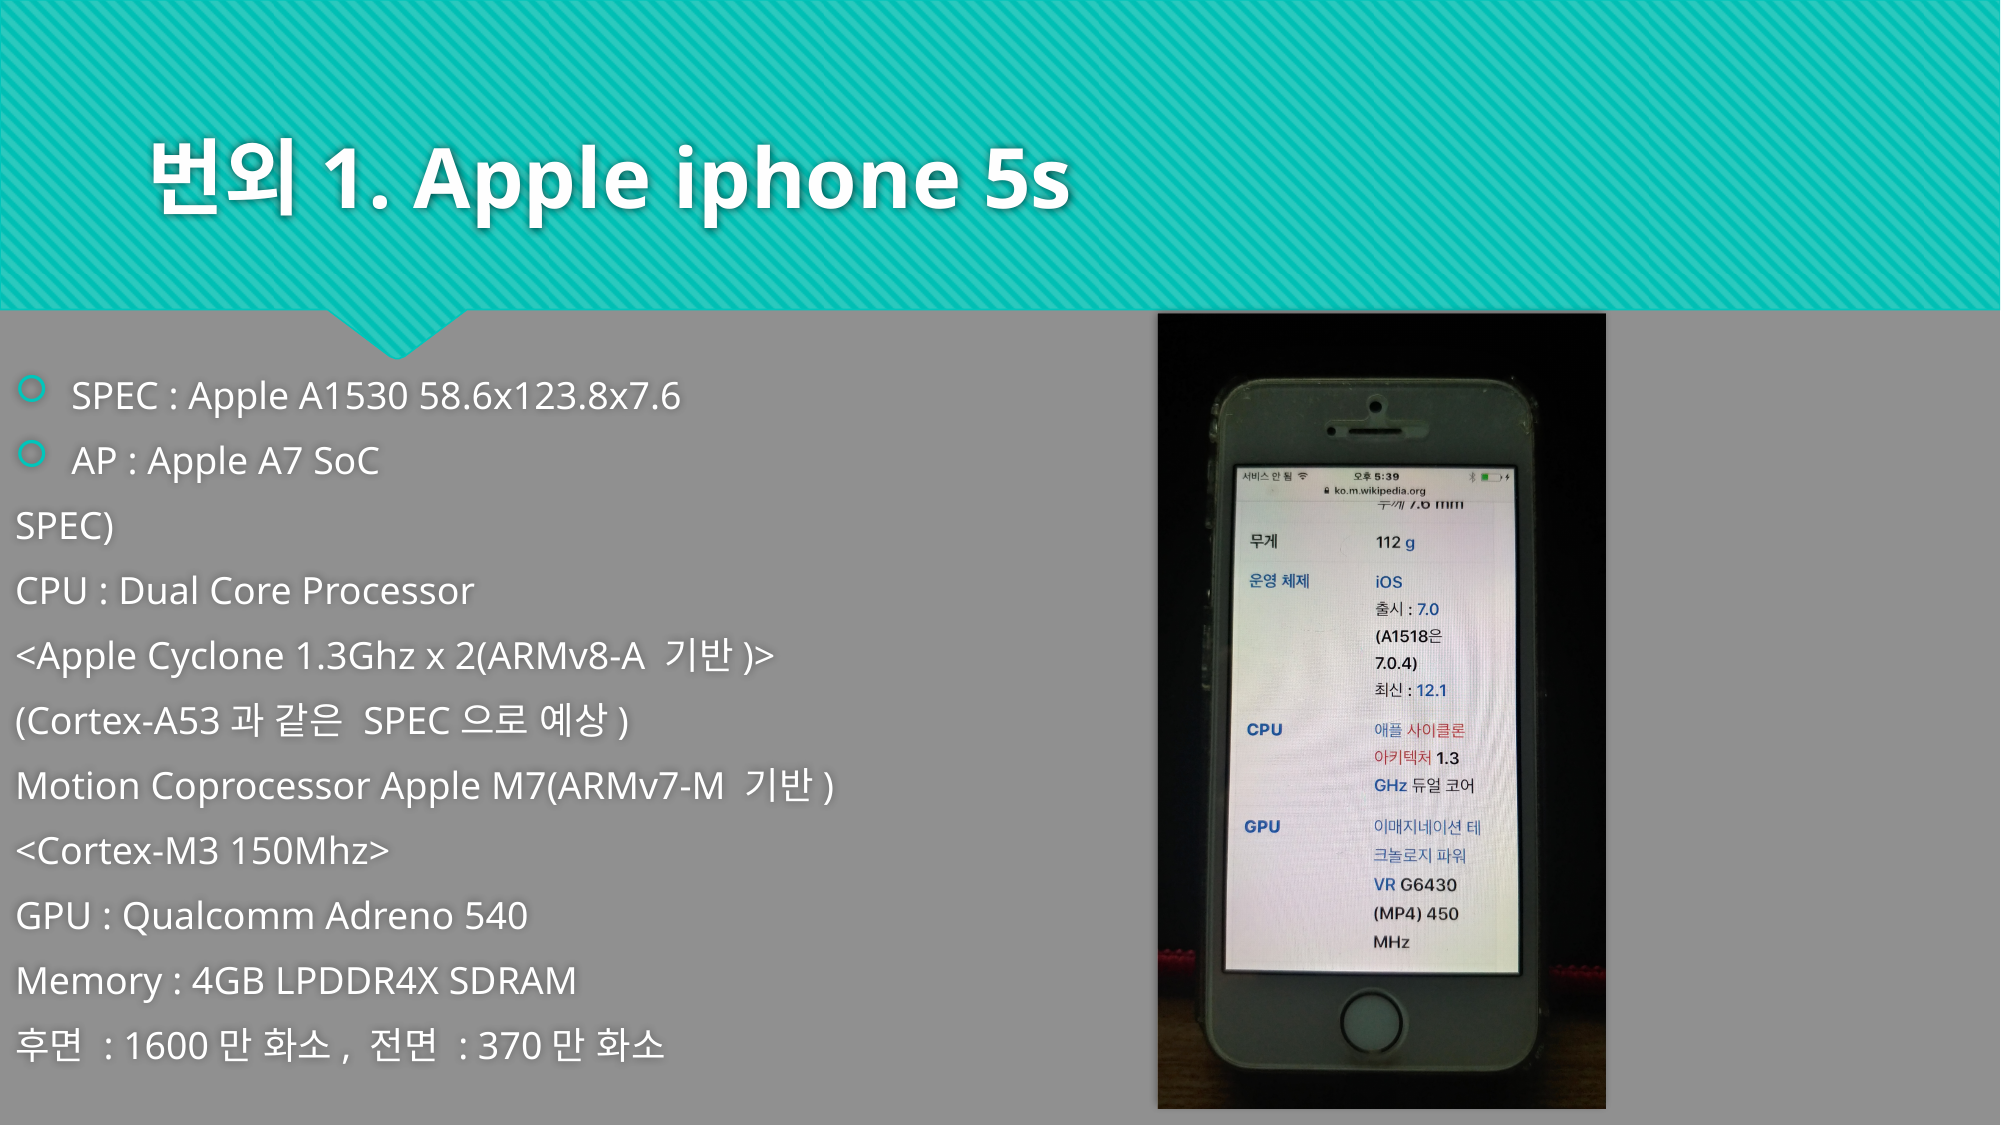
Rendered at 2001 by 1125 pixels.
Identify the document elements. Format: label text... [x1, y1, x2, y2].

picture [1158, 935, 1606, 1109]
picture [1158, 314, 1606, 486]
list SPEC : Apple A1530 58.6x123.8x7.6 AP : Apple A7 SoC SPEC) CPU : Dual Core Processor <Apple Cyclone 1.3Ghz x 2(ARMv8-A 기반)> (Cortex-A53과 같은 SPEC으로 예상) Motion Coprocessor Apple M7(ARMv7-M 기반) <Cortex-M3 150Mhz> GPU : Qualcomm Adreno 540 Memory : 4GB LPDDR4X SDRAM 후면 : 1600만 화소, 전면 : 370만 화소 [0, 313, 1158, 1125]
title 번외1. Apple iphone 5s [132, 73, 1868, 233]
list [983, 486, 1780, 935]
